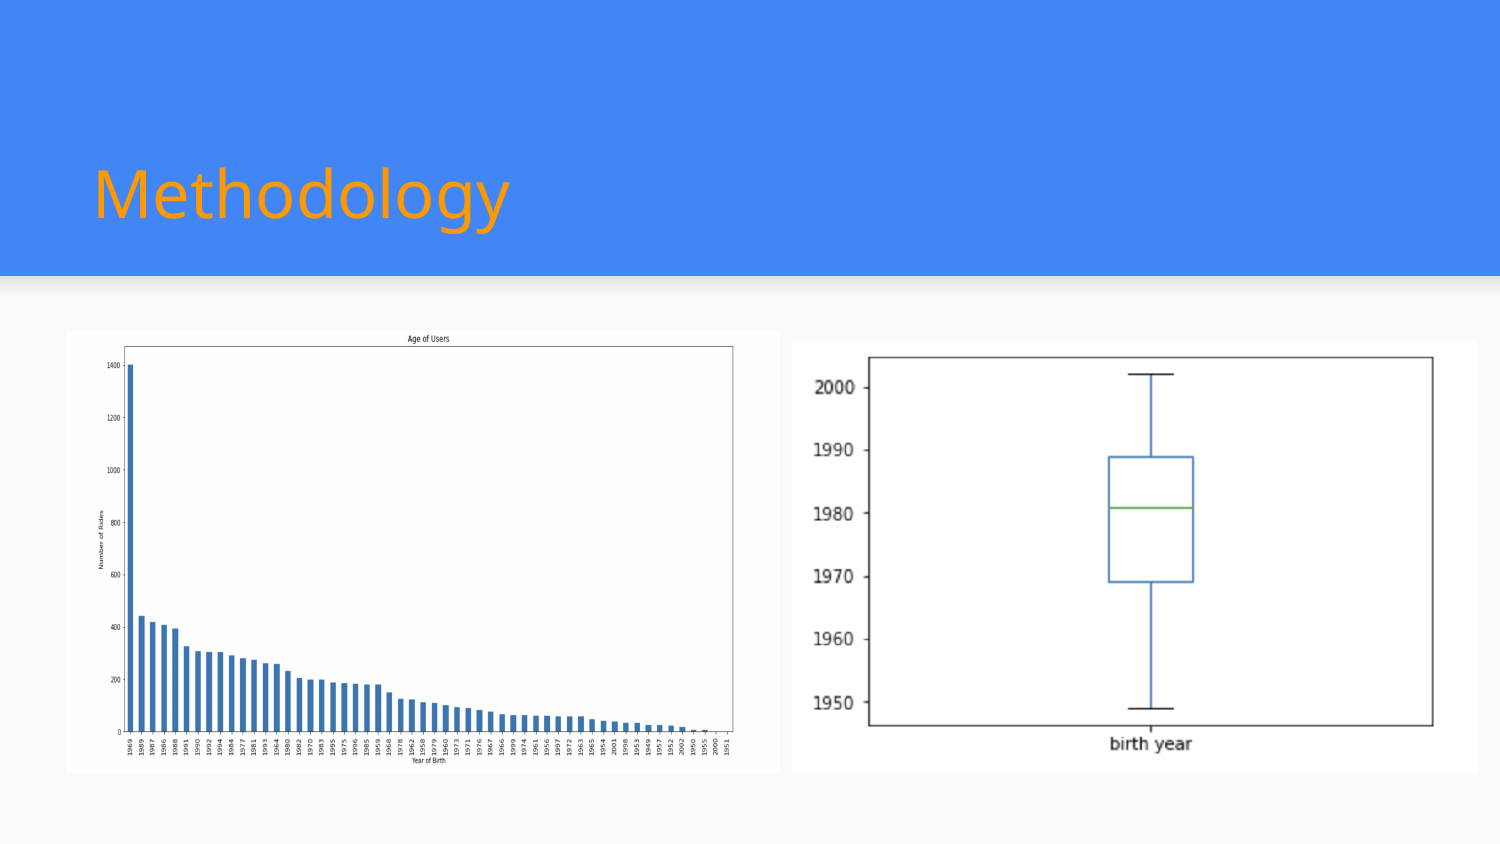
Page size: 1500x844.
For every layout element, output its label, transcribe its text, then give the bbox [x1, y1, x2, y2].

picture [66, 331, 1477, 796]
title Methodology [77, 121, 1427, 248]
